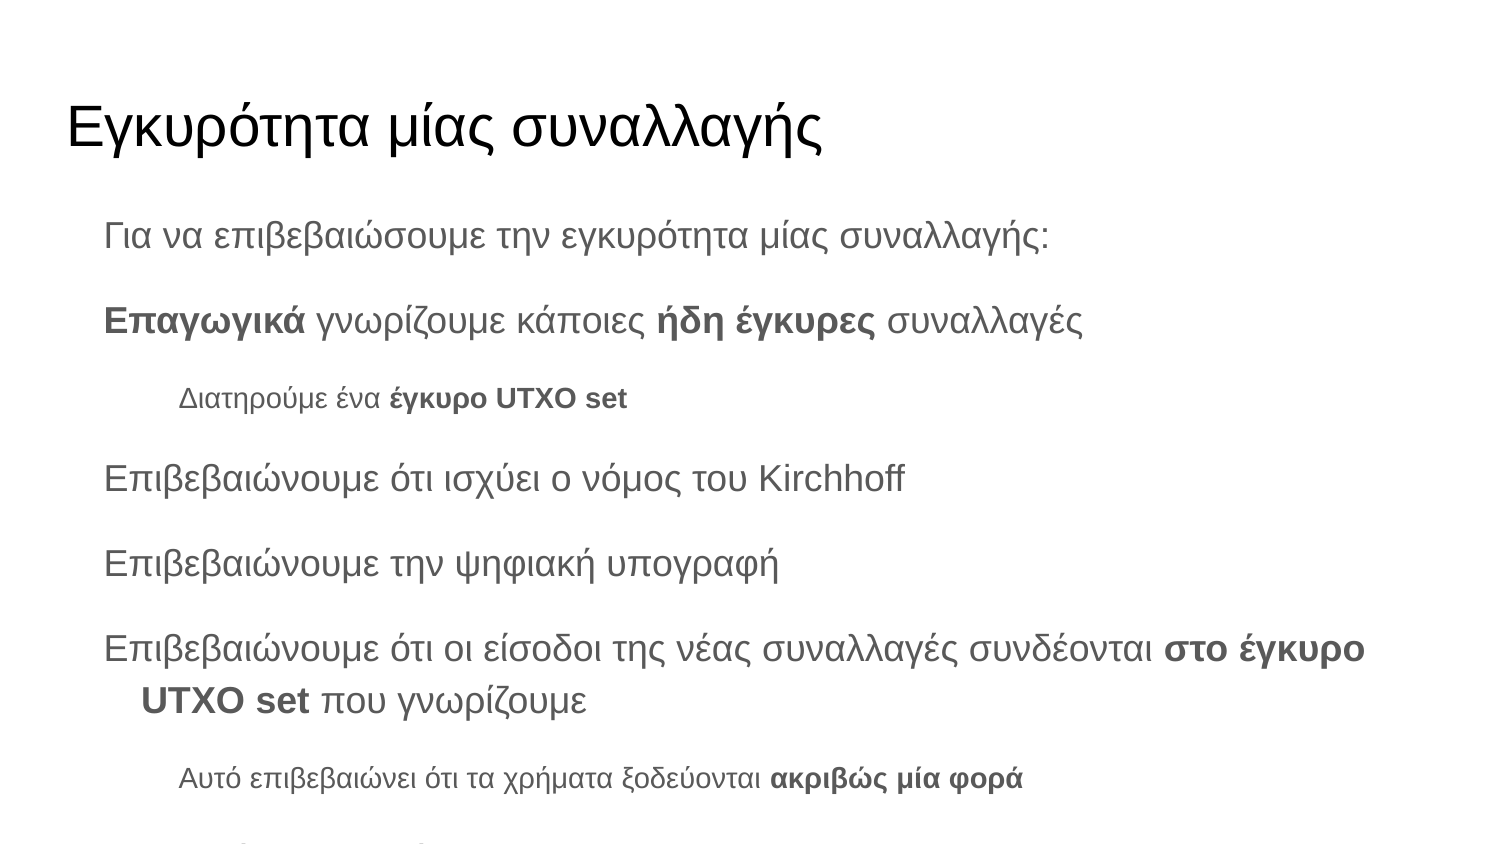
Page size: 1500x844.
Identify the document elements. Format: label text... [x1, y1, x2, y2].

list Για να επιβεβαιώσουμε την εγκυρότητα μίας συναλλαγής: Επαγωγικά γνωρίζουμε κάποιες ήδη έγκυρες συναλλαγές Διατηρούμε ένα έγκυρο UTXO set Επιβεβαιώνουμε ότι ισχύει ο νόμος του Kirchhoff Επιβεβαιώνουμε την ψηφιακή υπογραφή Επιβεβαιώνουμε ότι οι είσοδοι της νέας συναλλαγές συνδέονται στο έγκυρο UTXO set που γνωρίζουμε Αυτό επιβεβαιώνει ότι τα χρήματα ξοδεύονται ακριβώς μία φορά Ενημερώνουμε το έγκυρο UTXO set: Αφαιρούμε τα UTXOs που ξοδεύτηκαν Προσθέτουμε τα UTXOs που δημιουργήθηκαν [51, 189, 1449, 750]
title Εγκυρότητα μίας συναλλαγής [51, 72, 1449, 167]
